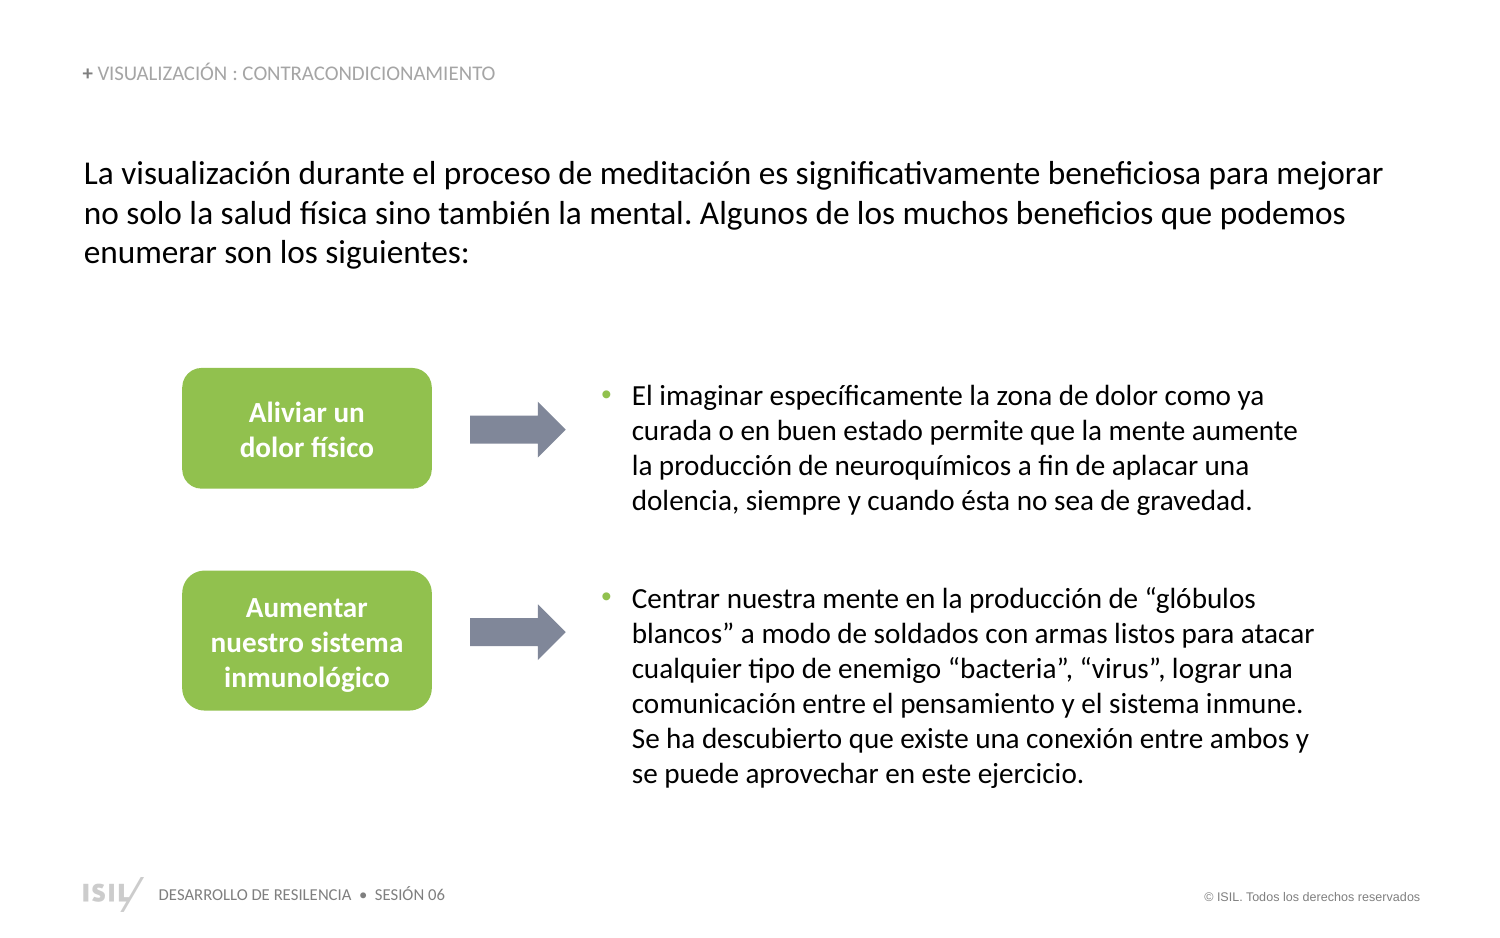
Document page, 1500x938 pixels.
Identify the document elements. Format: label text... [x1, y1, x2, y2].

text_box La visualización durante el proceso de meditación es significativamente beneficiosa para mejorar no solo la salud física sino también la mental. Algunos de los muchos beneficios que podemos enumerar son los siguientes: [83, 150, 1424, 271]
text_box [182, 367, 1325, 519]
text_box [181, 570, 1327, 792]
text_box + VISUALIZACIÓN : CONTRACONDICIONAMIENTO [82, 61, 767, 85]
